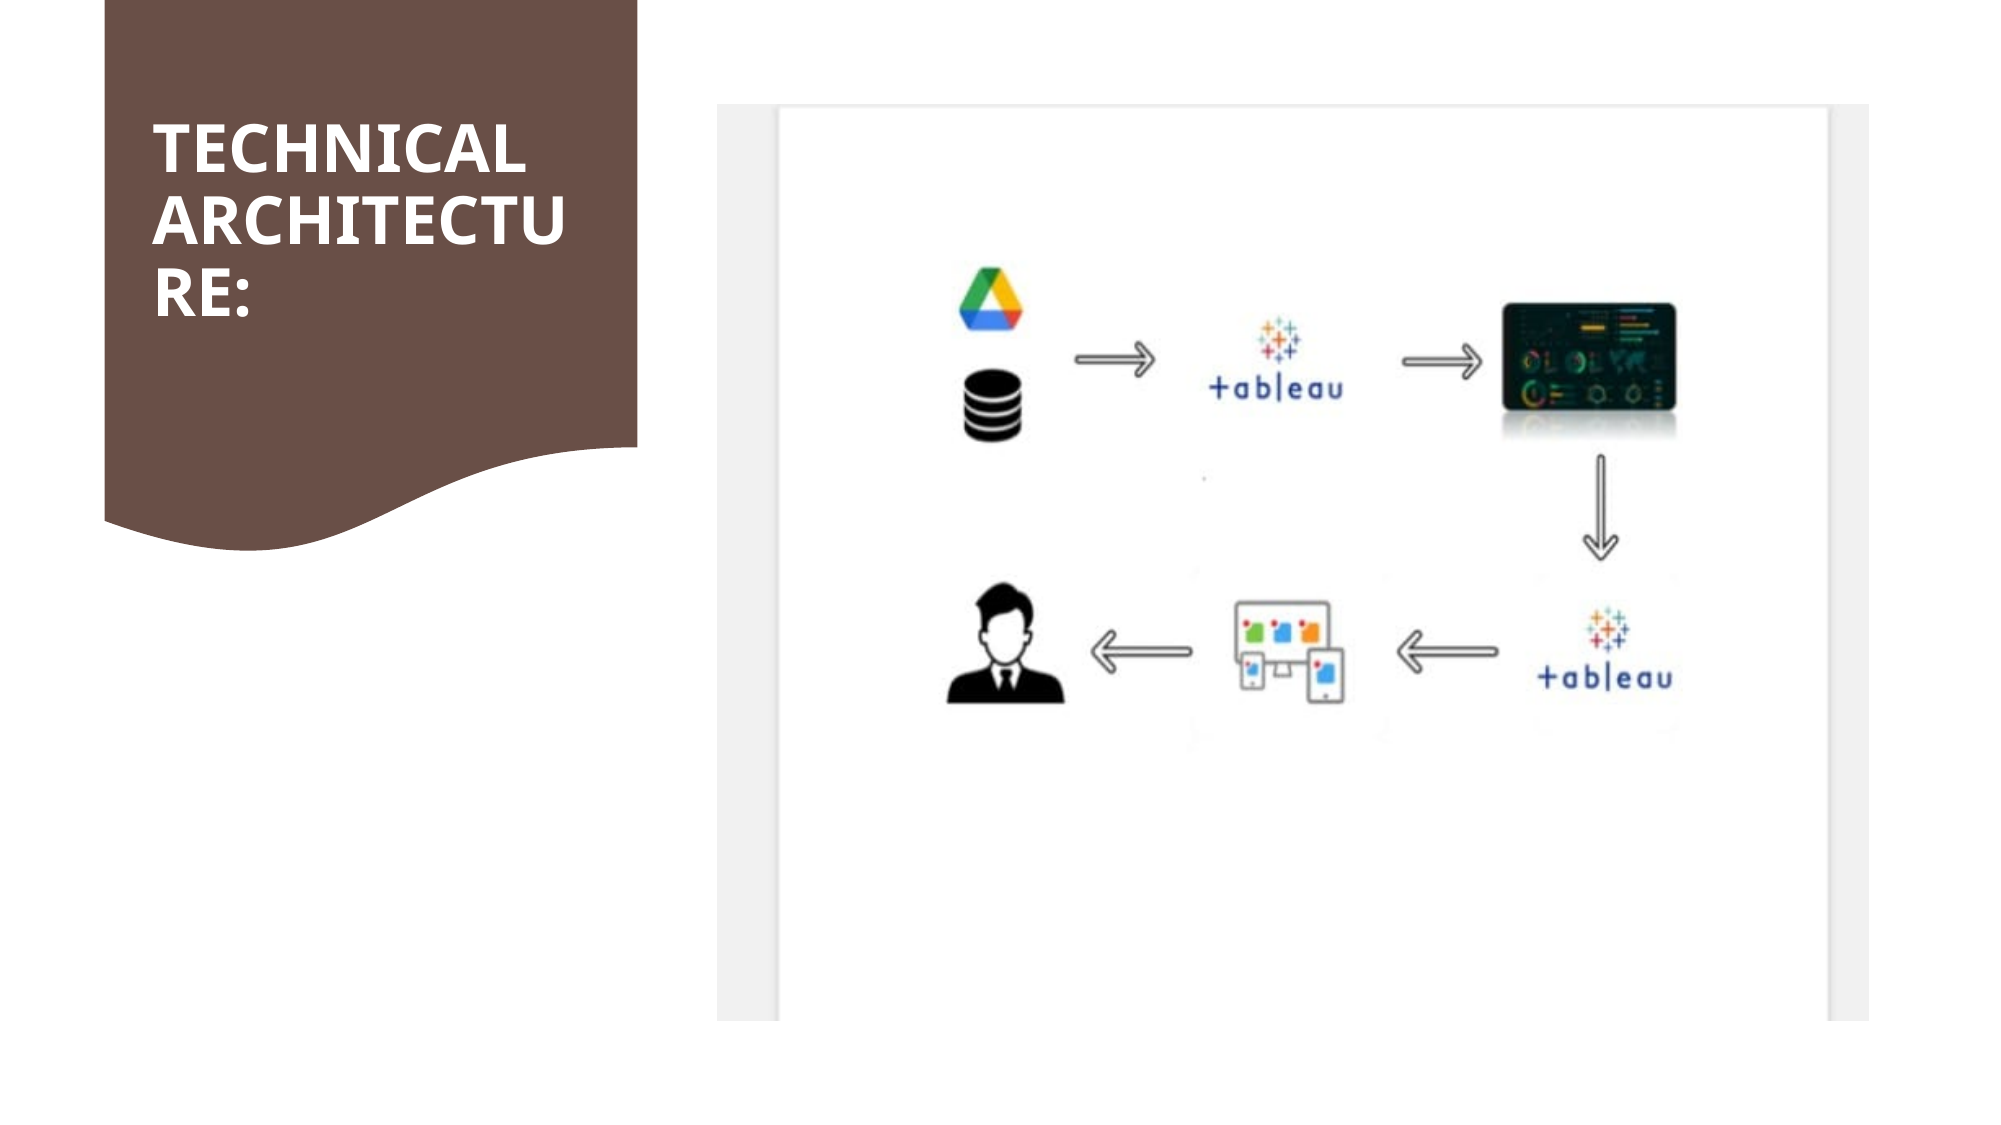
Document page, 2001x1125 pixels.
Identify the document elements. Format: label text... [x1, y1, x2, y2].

text_box [103, 0, 639, 552]
title TECHNICAL ARCHITECTURE: [137, 28, 604, 417]
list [717, 104, 1869, 1021]
